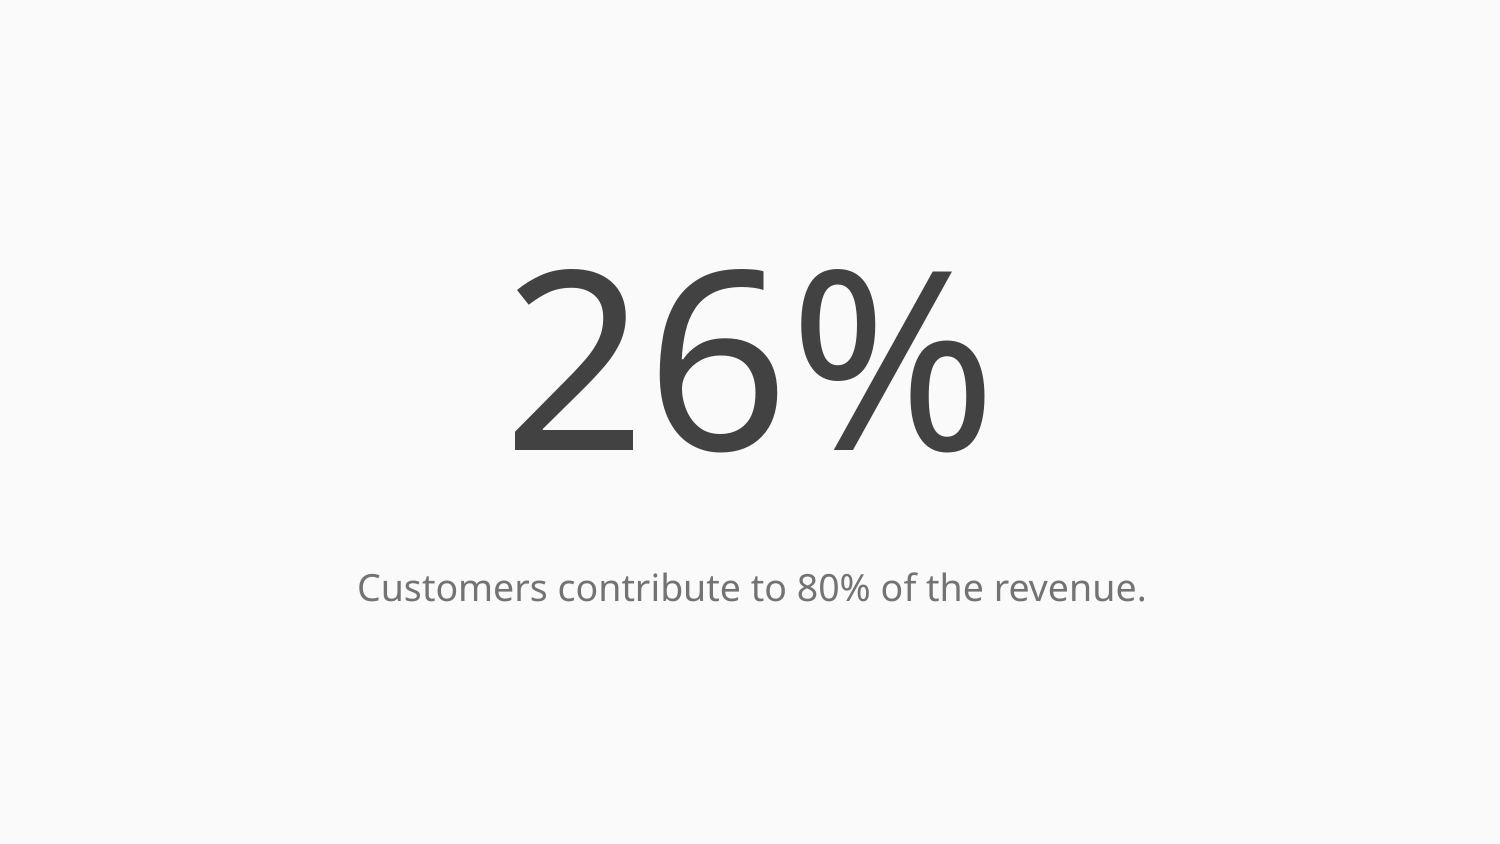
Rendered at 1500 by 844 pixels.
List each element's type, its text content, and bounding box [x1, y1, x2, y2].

title 26% [51, 204, 1449, 516]
list Customers contribute to 80% of the revenue. [78, 542, 1427, 756]
